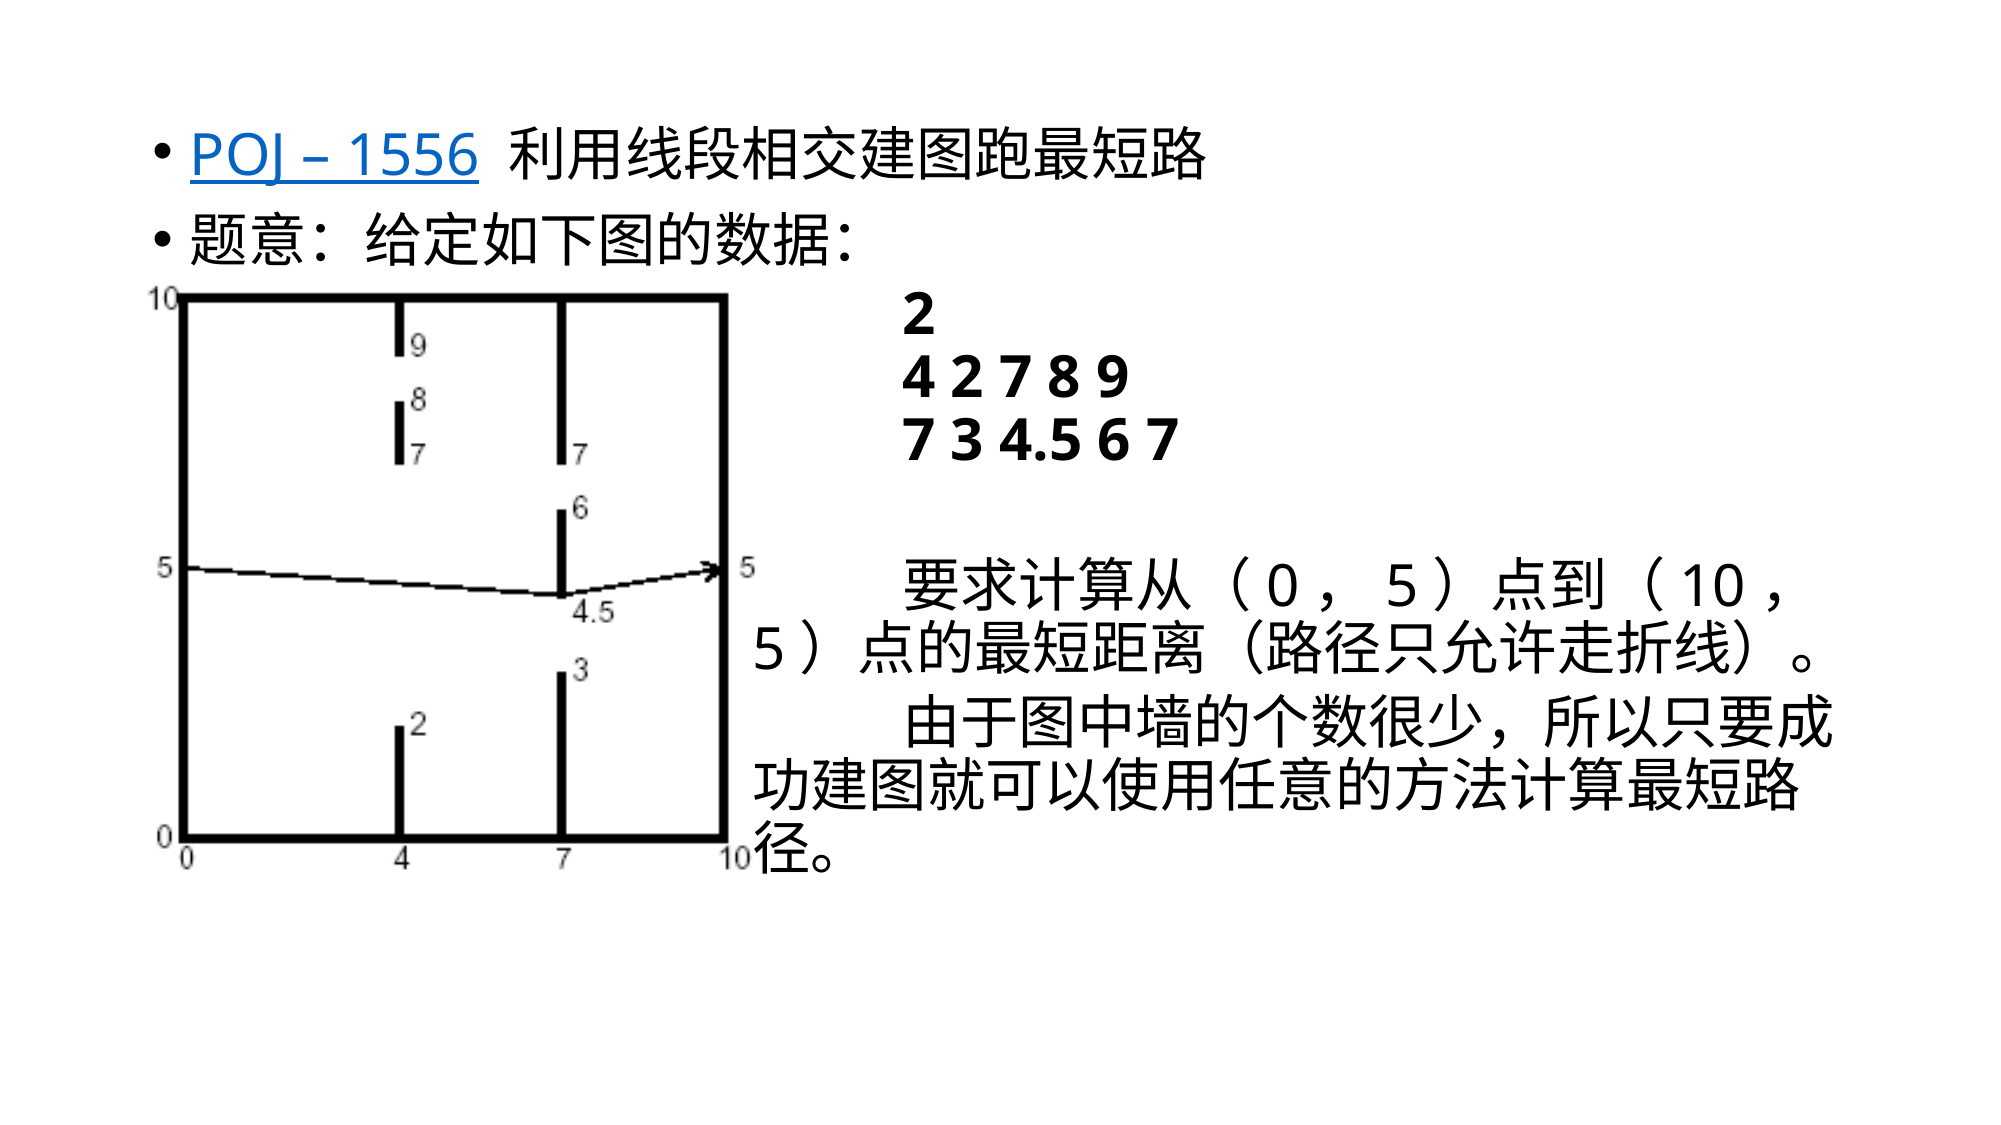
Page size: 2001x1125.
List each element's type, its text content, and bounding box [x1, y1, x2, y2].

picture [137, 268, 769, 884]
list POJ – 1556 利用线段相交建图跑最短路 题意：给定如下图的数据： 2 4 2 7 8 9 7 3 4.5 6 7 要求计算从（0，5）点到（10，5）点的最短距离（路径只允许走折线）。 由于图中墙的个数很少，所以只要成功建图就可以使用任意的方法计算最短路径。 [137, 111, 1863, 1014]
